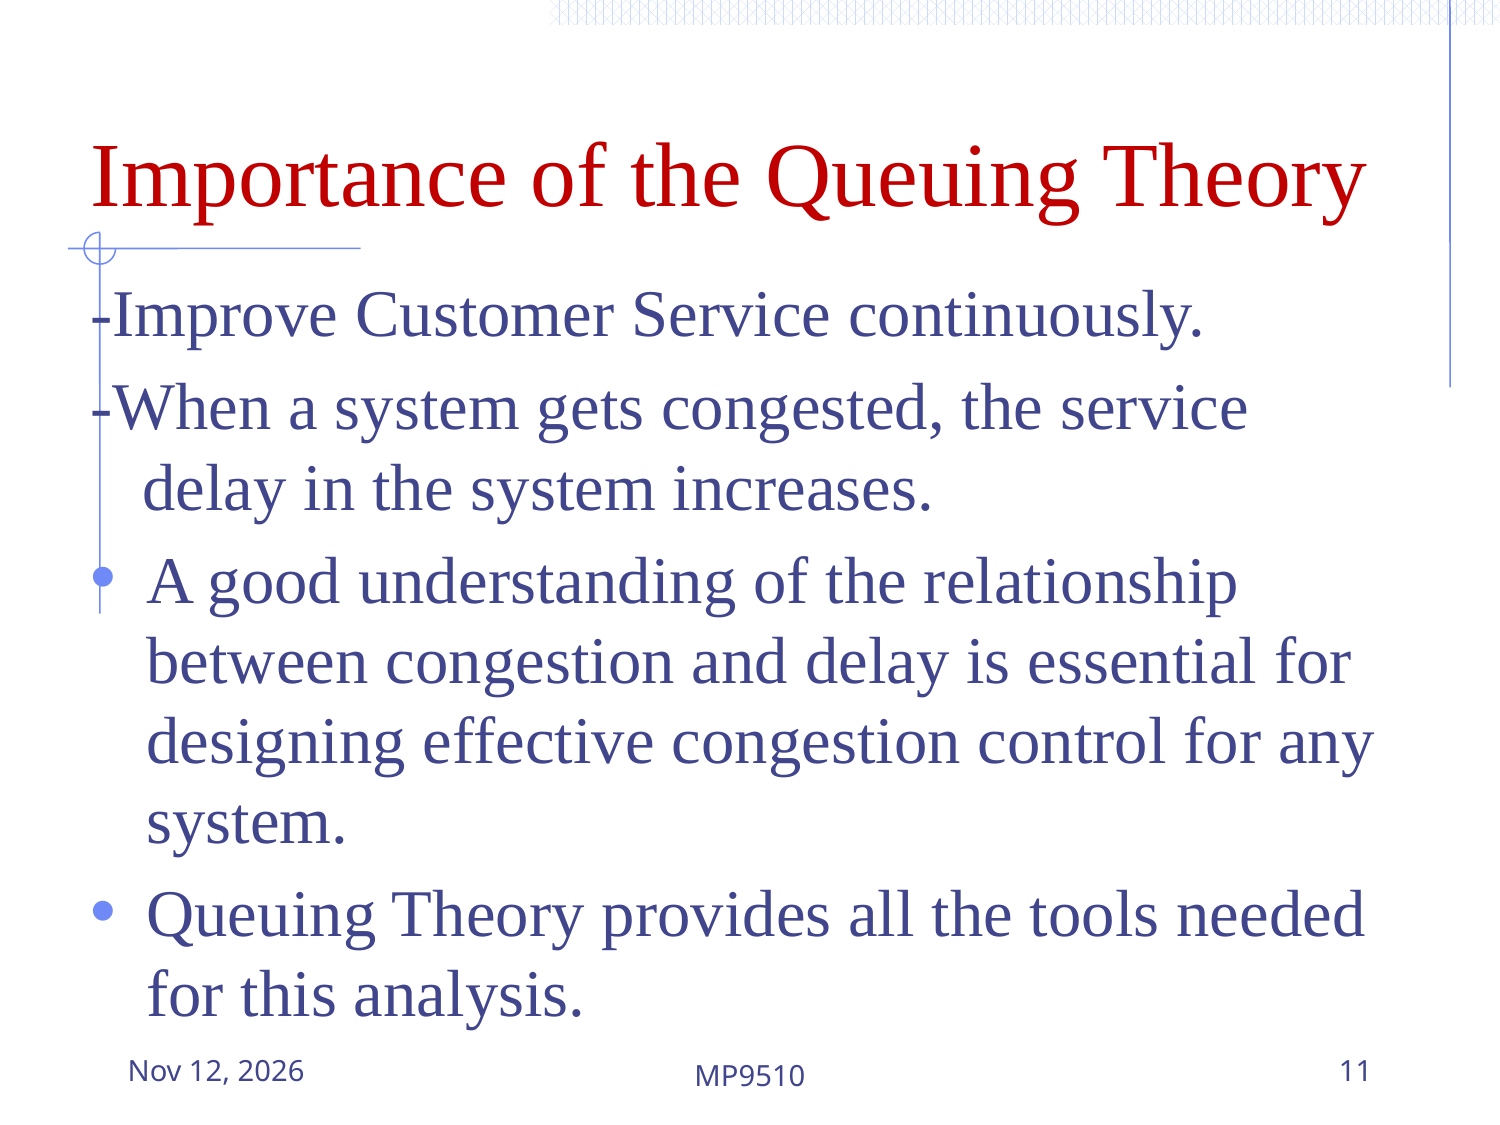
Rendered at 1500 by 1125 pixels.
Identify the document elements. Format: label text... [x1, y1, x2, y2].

title Importance of the Queuing Theory [75, 45, 1426, 233]
list -Improve Customer Service continuously. -When a system gets congested, the service delay in the system increases. A good understanding of the relationship between congestion and delay is essential for designing effective congestion control for any system. Queuing Theory provides all the tools needed for this analysis. [75, 262, 1425, 1000]
footer MP9510 [512, 1024, 988, 1101]
slide_number 13-Jul-23 [112, 1024, 426, 1101]
slide_number 11 [1074, 1024, 1388, 1101]
